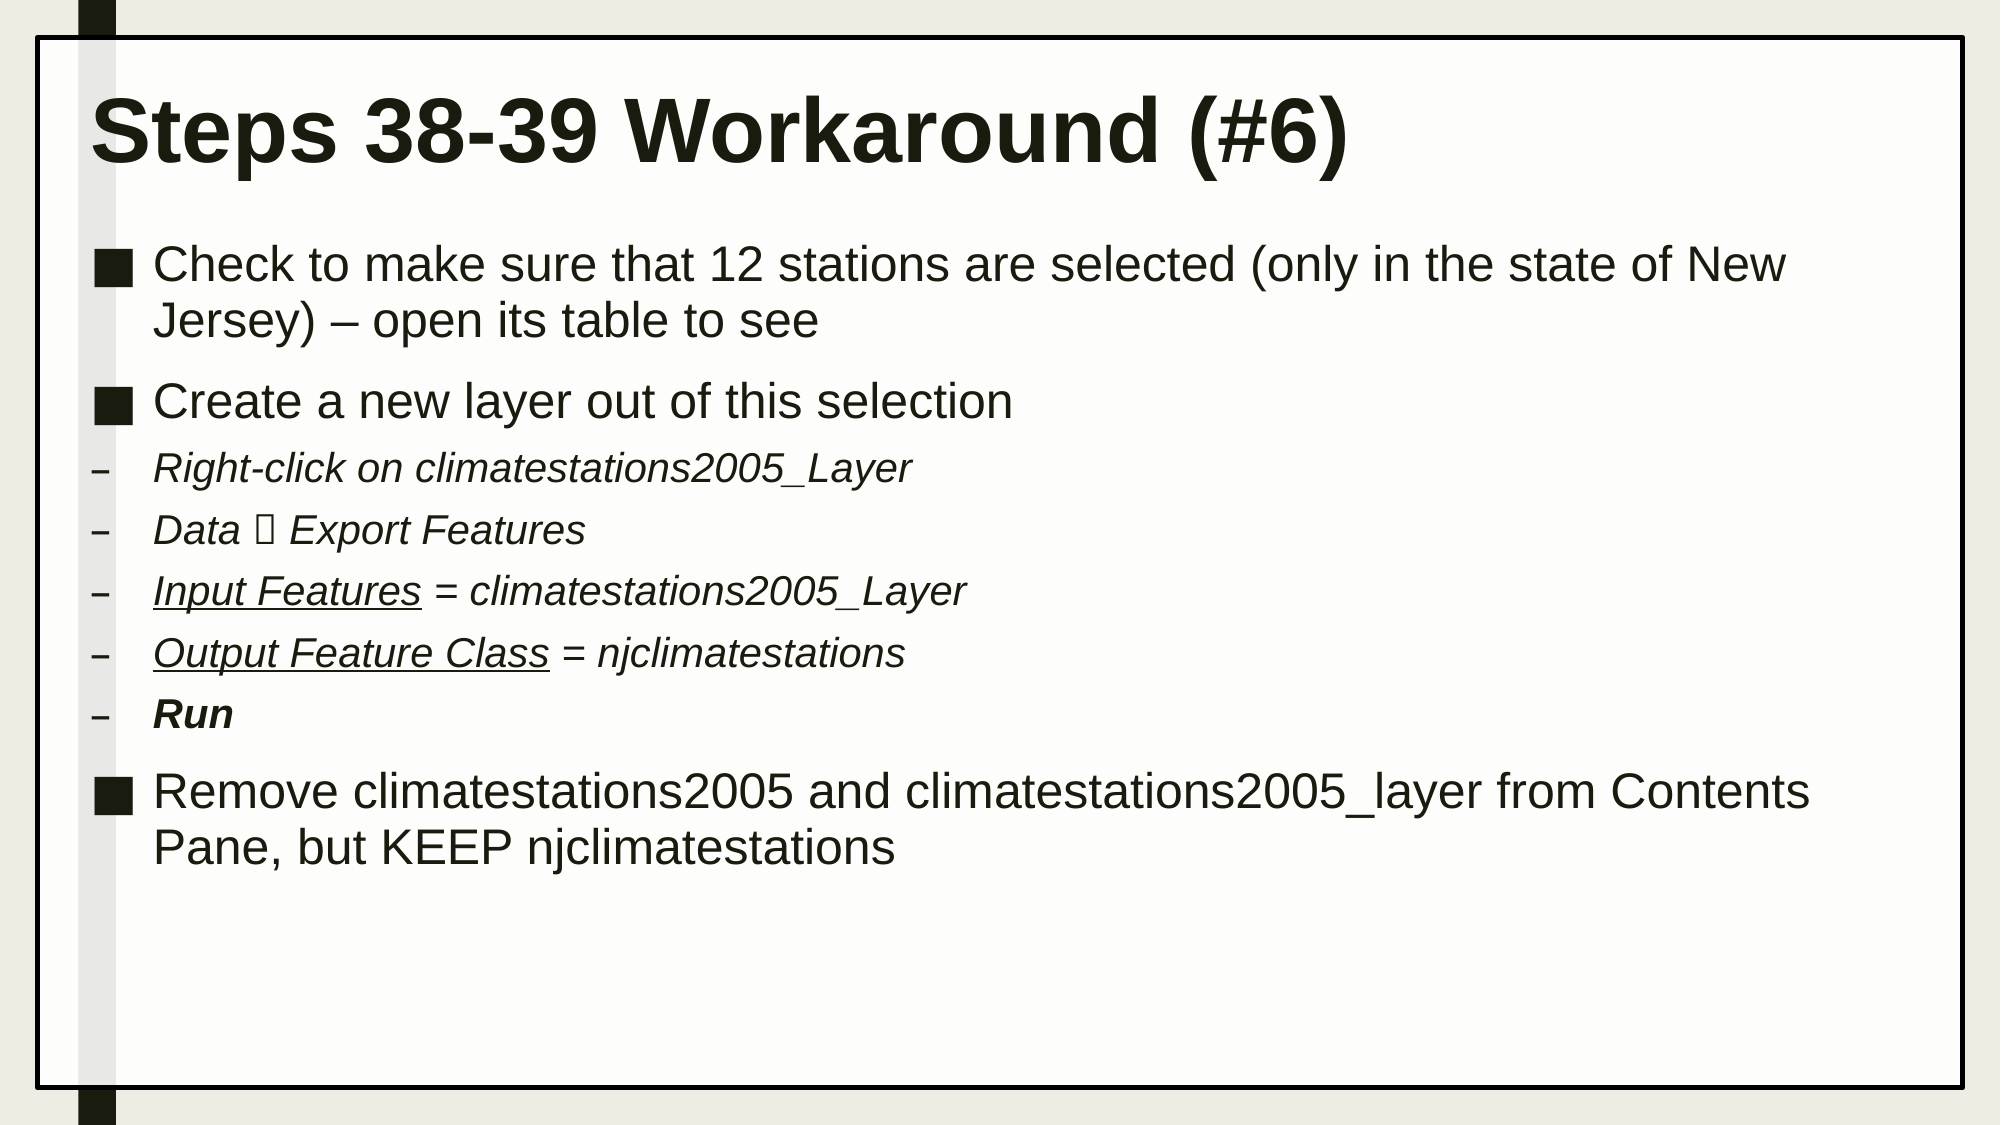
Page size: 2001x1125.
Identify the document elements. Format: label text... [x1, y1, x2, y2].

title Steps 38-39 Workaround (#6) [75, 32, 1928, 228]
list Check to make sure that 12 stations are selected (only in the state of New Jersey) – open its table to see Create a new layer out of this selection Right-click on climatestations2005_Layer Data  Export Features Input Features = climatestations2005_Layer Output Feature Class = njclimatestations Run Remove climatestations2005 and climatestations2005_layer from Contents Pane, but KEEP njclimatestations [75, 228, 1928, 1050]
text_box [35, 35, 1965, 1090]
